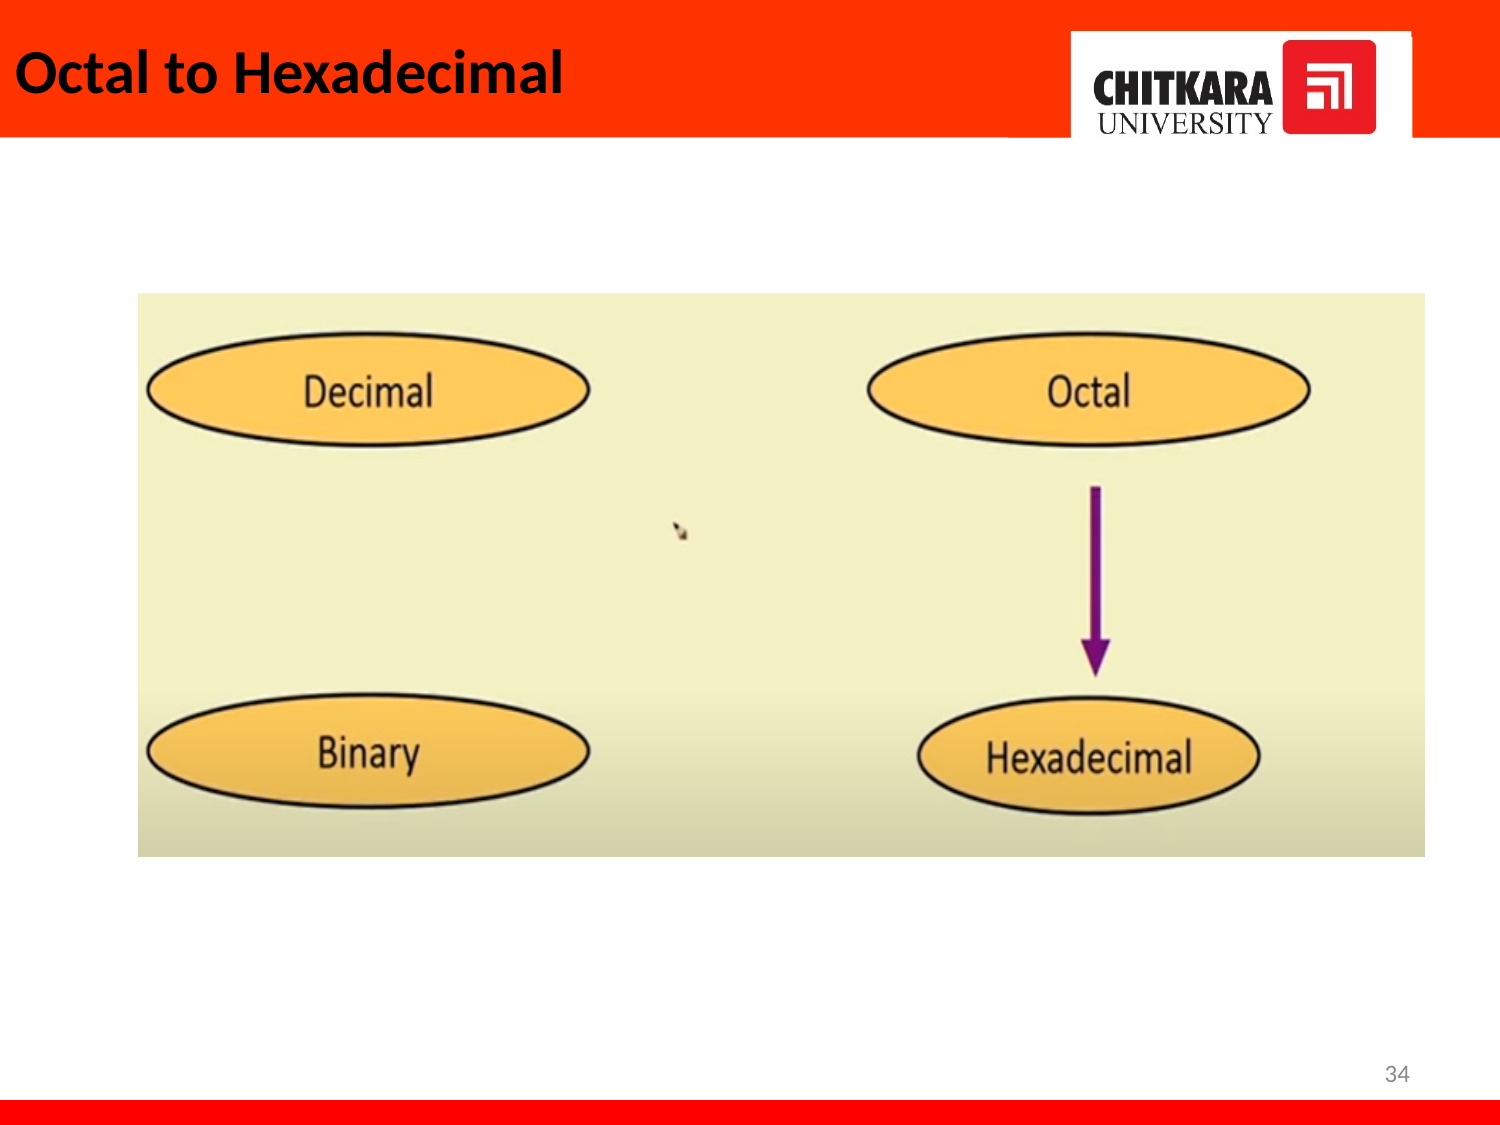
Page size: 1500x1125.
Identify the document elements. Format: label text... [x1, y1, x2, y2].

slide_number 34 [1074, 1042, 1425, 1103]
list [137, 293, 1426, 857]
picture [1074, 37, 1391, 138]
title Octal to Hexadecimal [0, 0, 1063, 138]
